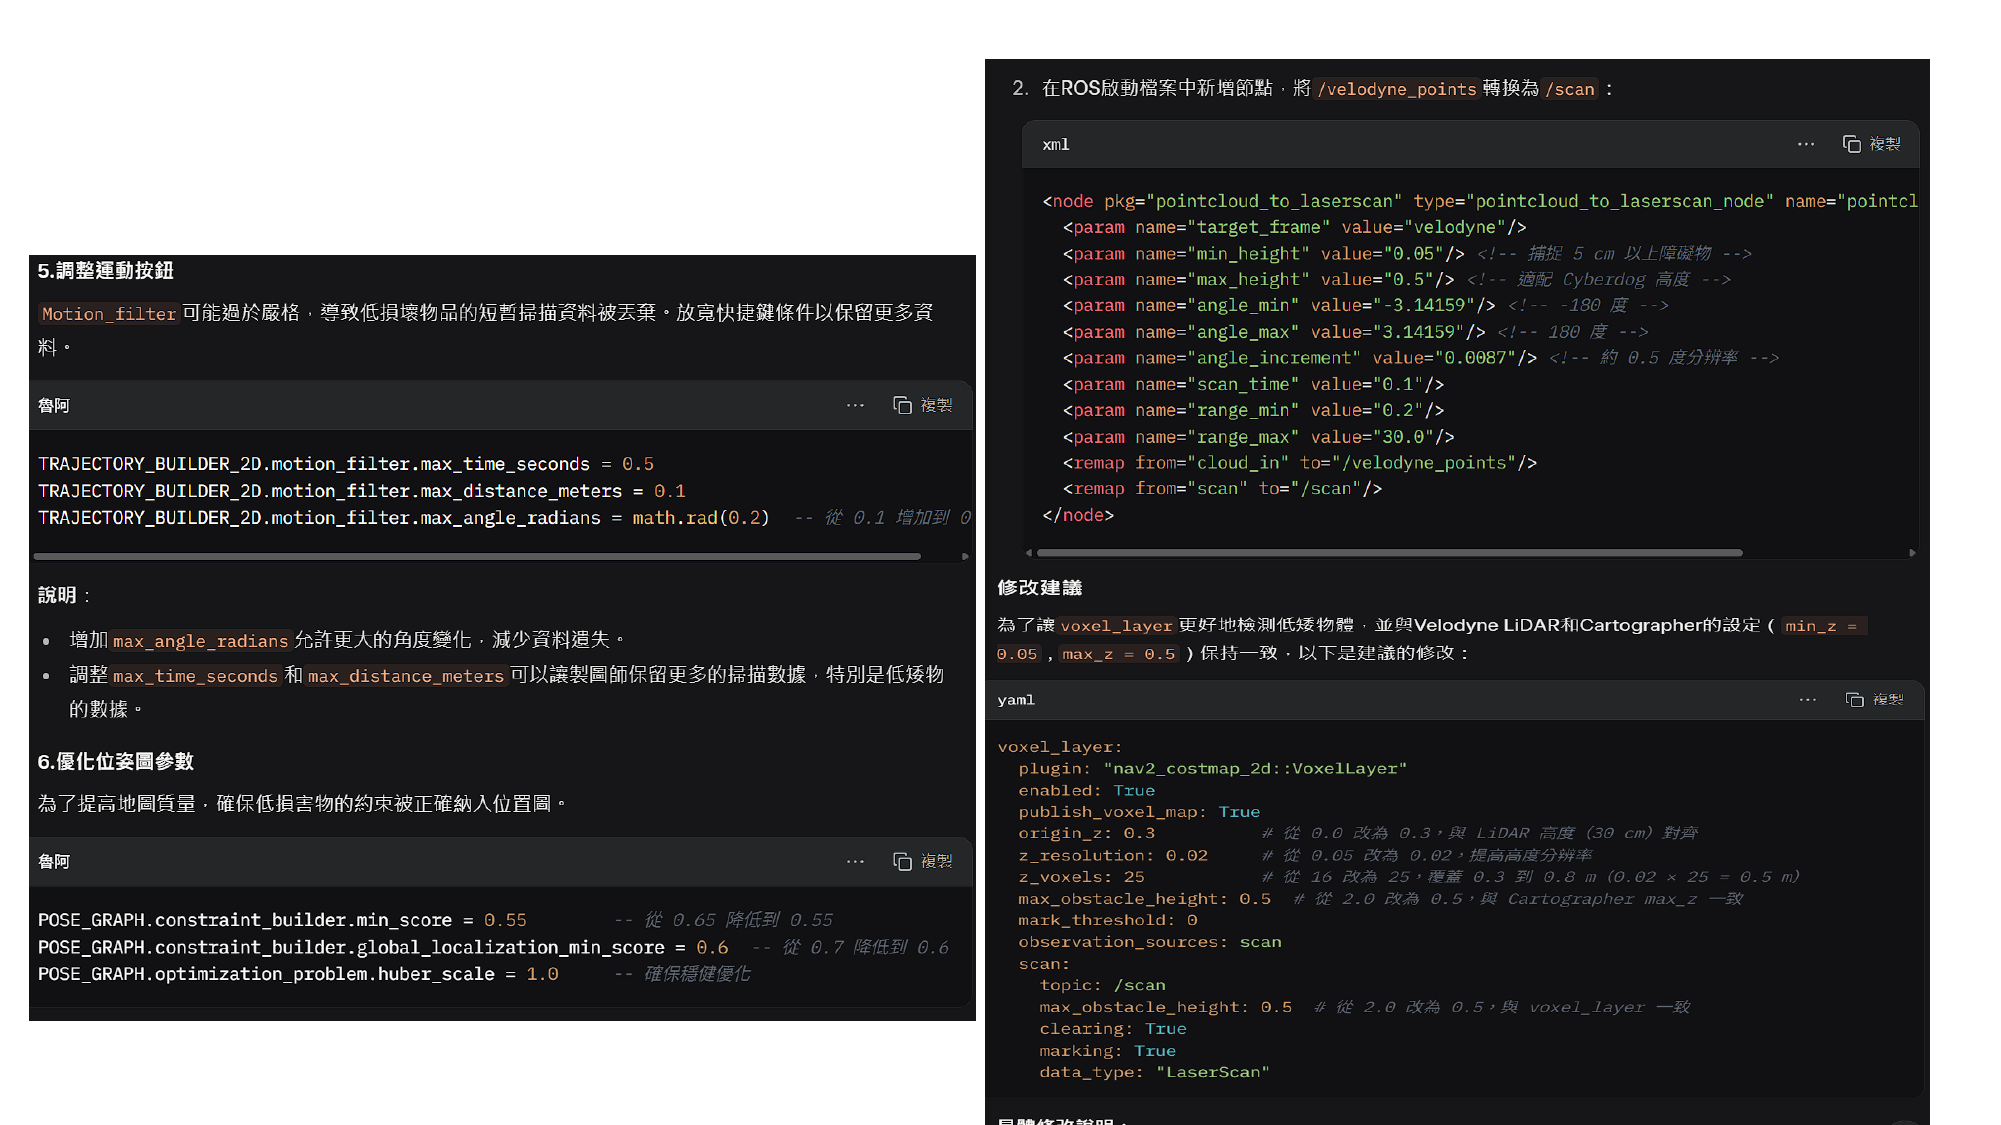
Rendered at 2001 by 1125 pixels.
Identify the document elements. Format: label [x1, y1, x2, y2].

picture [985, 565, 1930, 1125]
list [985, 59, 1930, 565]
picture [29, 255, 976, 1021]
